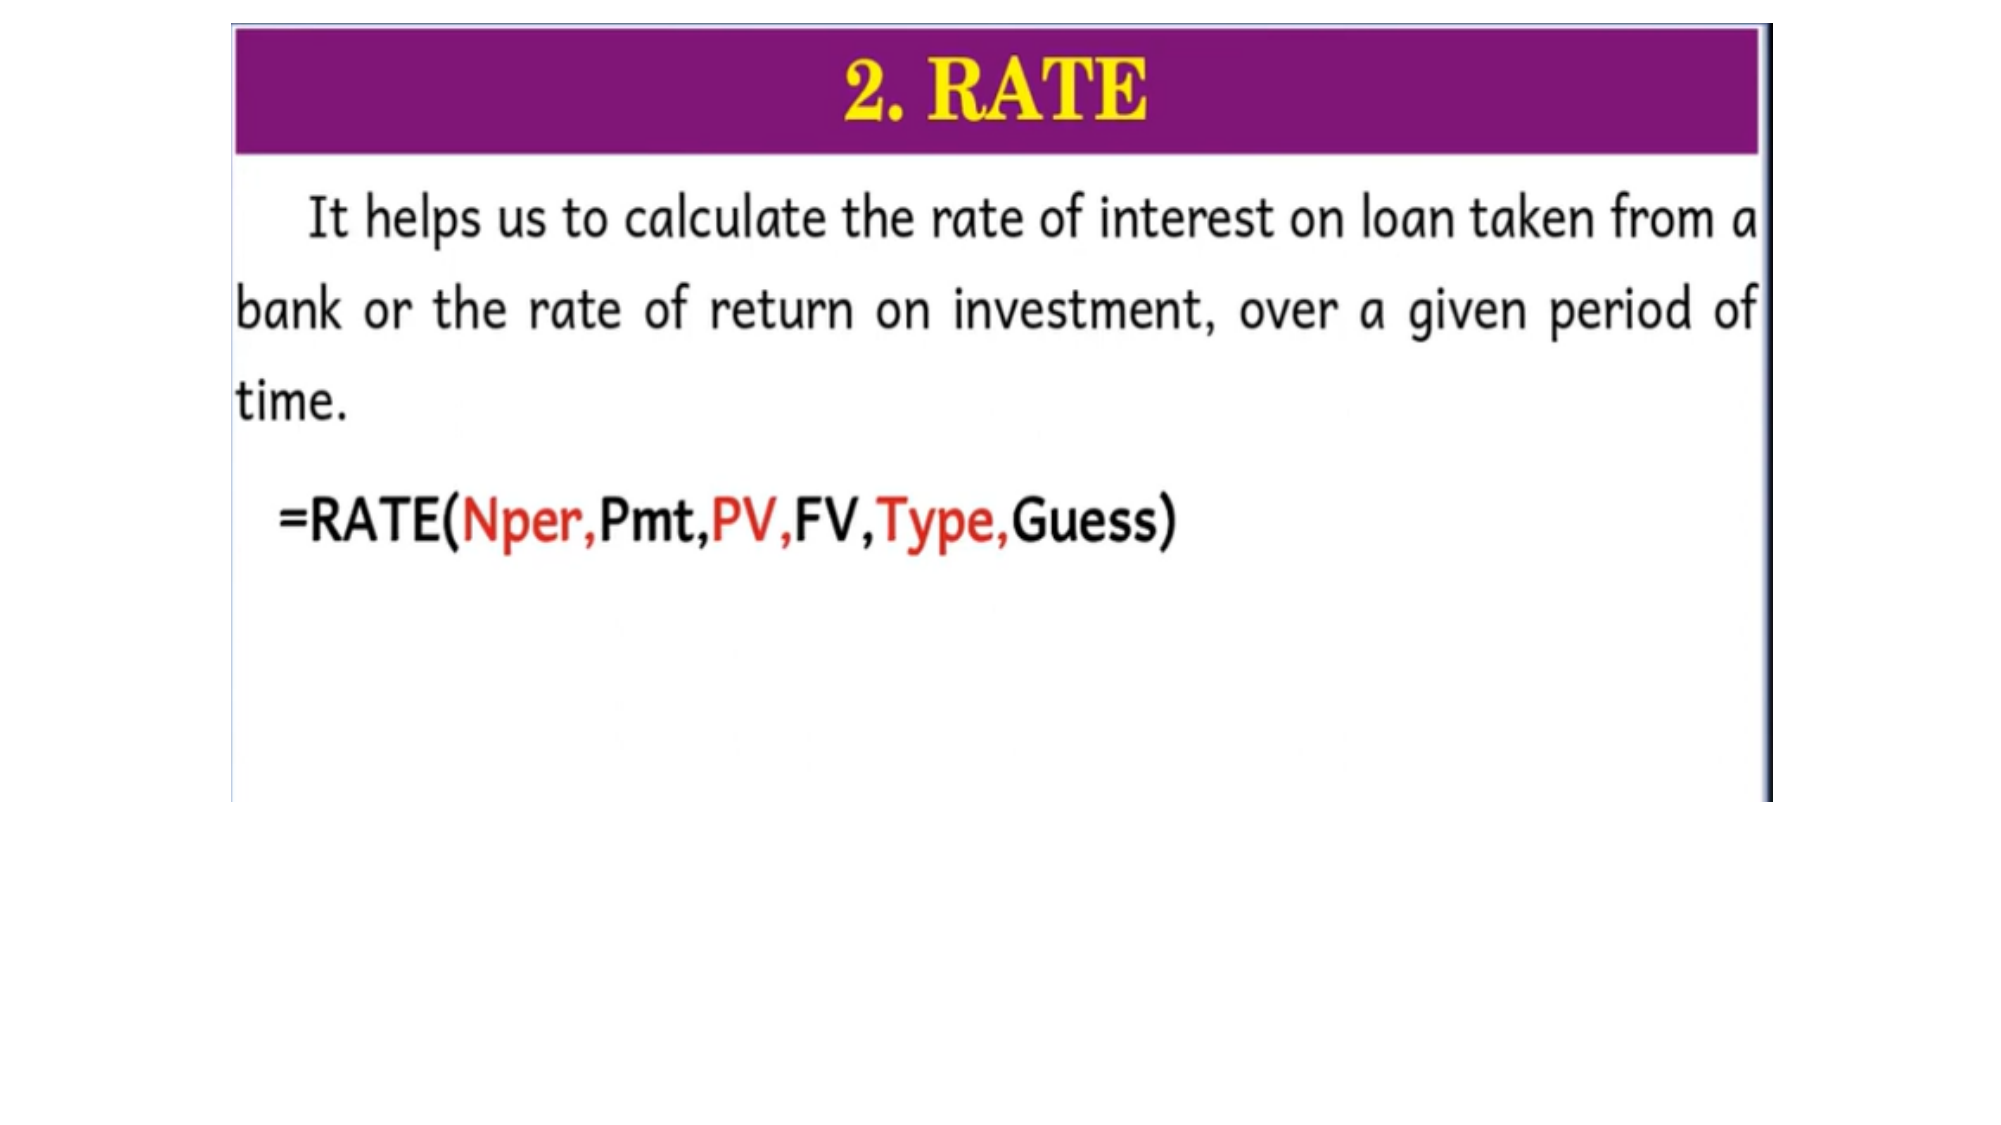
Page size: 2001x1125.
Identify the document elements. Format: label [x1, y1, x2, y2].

picture [231, 23, 1773, 802]
